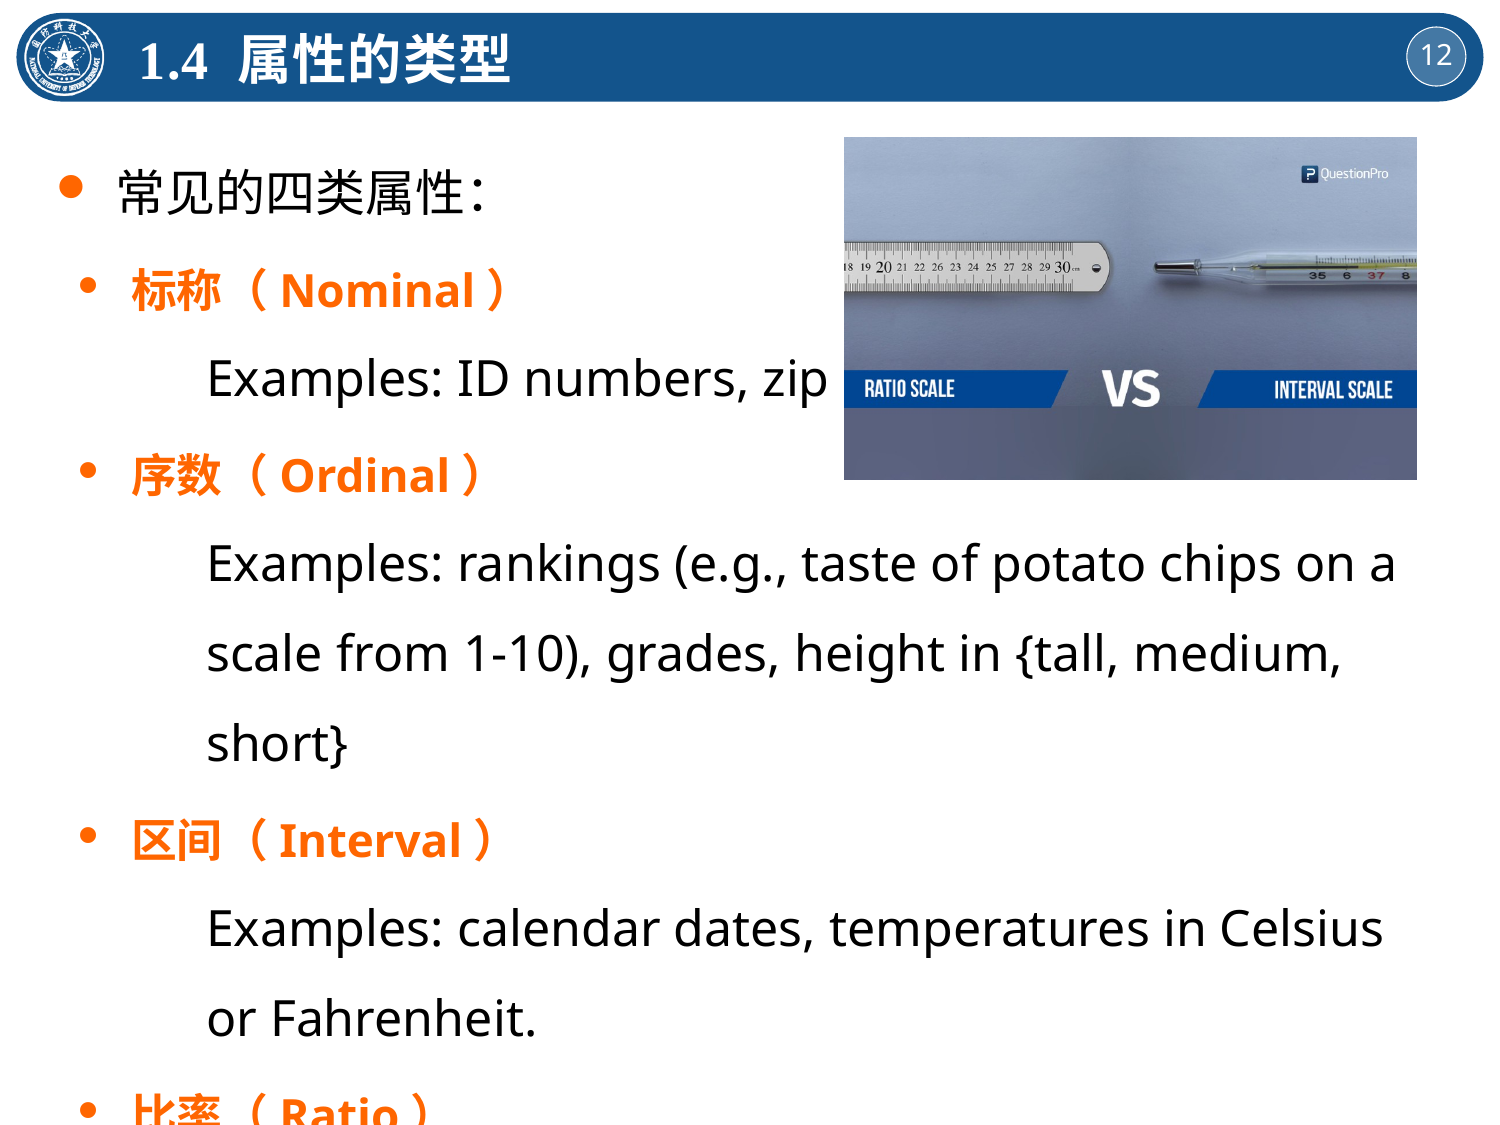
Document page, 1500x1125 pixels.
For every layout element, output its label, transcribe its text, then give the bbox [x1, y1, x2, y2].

picture [16, 9, 111, 104]
list 常见的四类属性： 标称（Nominal） Examples: ID numbers, zip codes 序数（Ordinal） Examples: rankings (e.g., taste of potato chips on a scale from 1-10), grades, height in {tall, medium, short} 区间（Interval） Examples: calendar dates, temperatures in Celsius or Fahrenheit. 比率（Ratio） Examples: temperature in Kelvin, length, time, counts [41, 124, 1459, 1125]
title 1.4 属性的类型 [124, 17, 656, 124]
picture [844, 136, 1417, 481]
